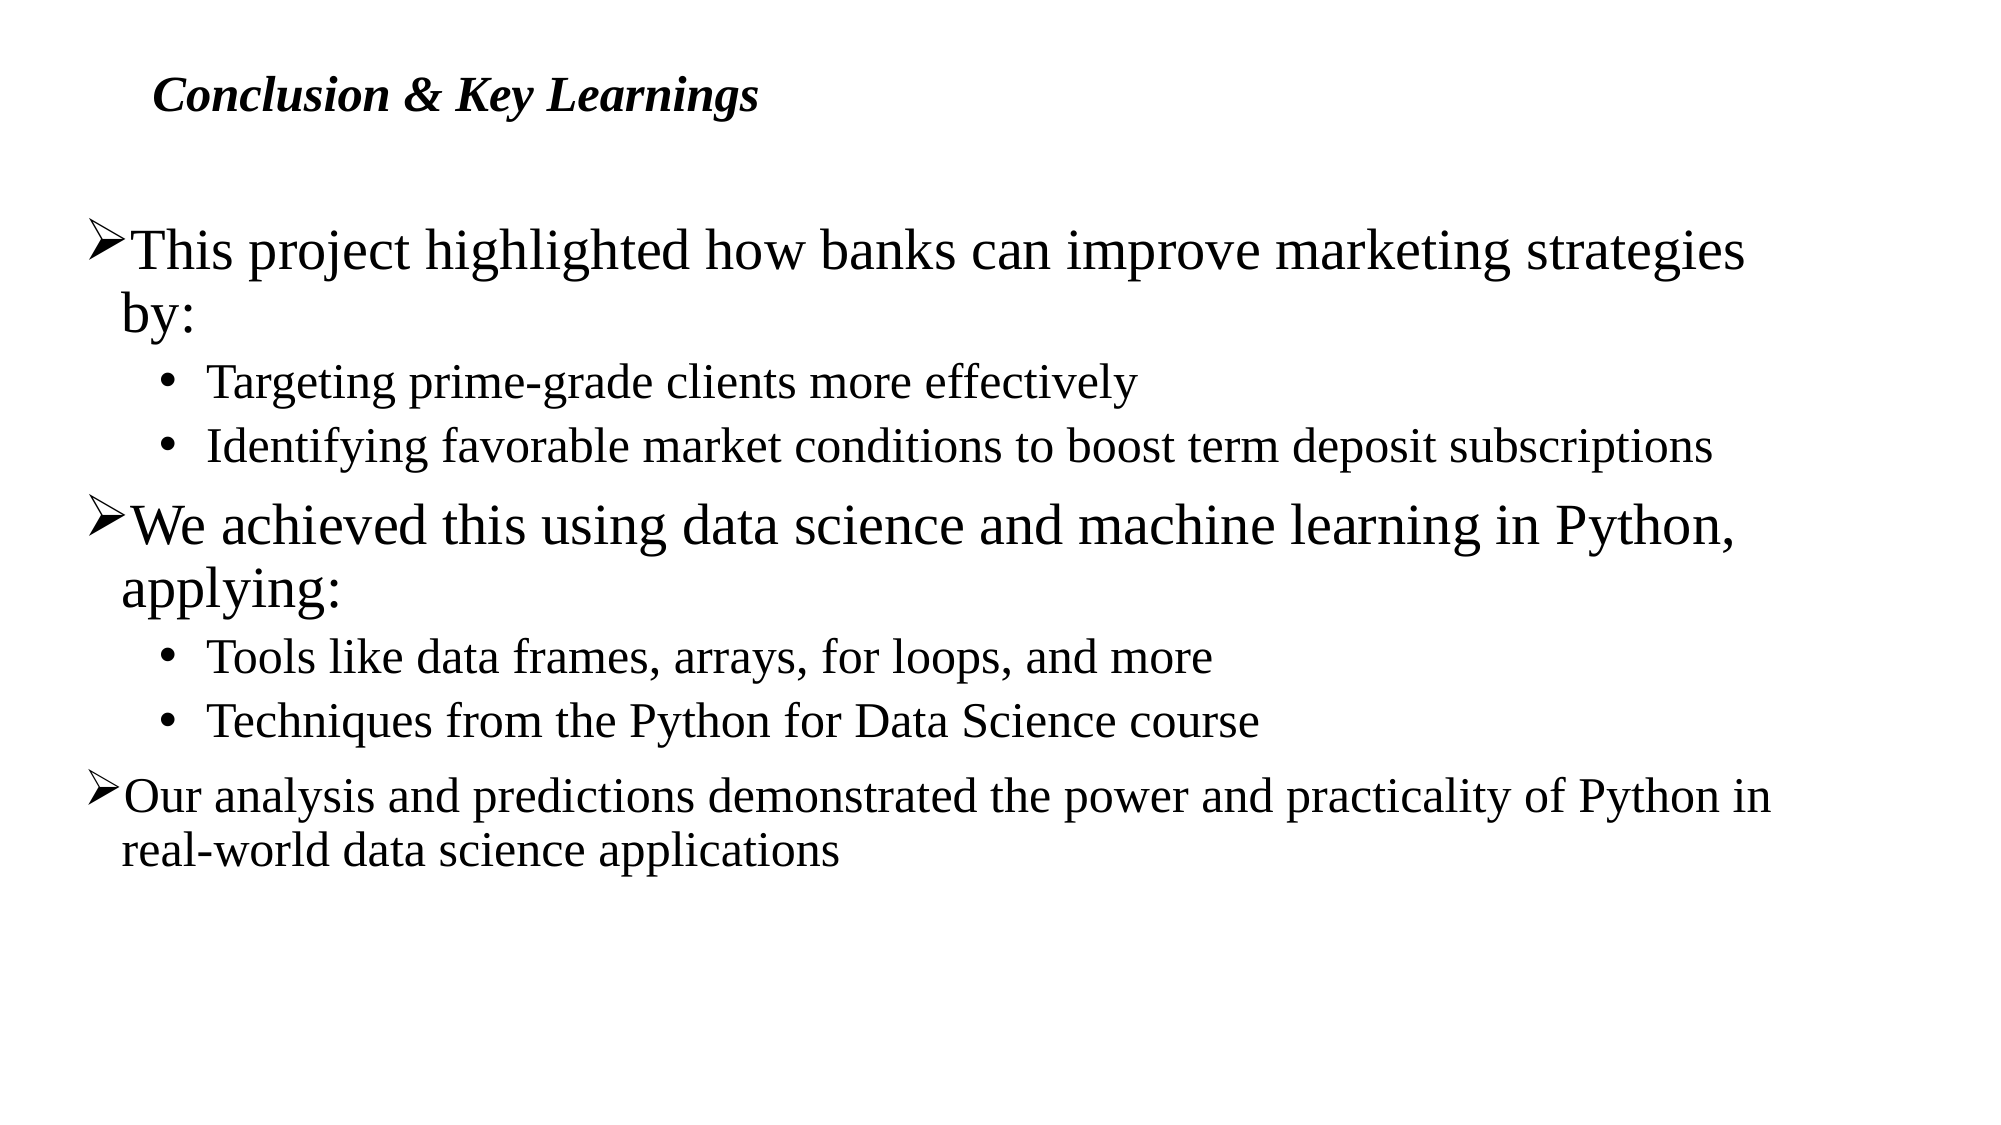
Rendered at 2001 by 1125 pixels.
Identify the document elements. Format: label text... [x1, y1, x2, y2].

title Conclusion & Key Learnings [137, 59, 1863, 211]
list This project highlighted how banks can improve marketing strategies by: Targeting prime-grade clients more effectively Identifying favorable market conditions to boost term deposit subscriptions We achieved this using data science and machine learning in Python, applying: Tools like data frames, arrays, for loops, and more Techniques from the Python for Data Science course Our analysis and predictions demonstrated the power and practicality of Python in real-world data science applications [69, 211, 1863, 1014]
